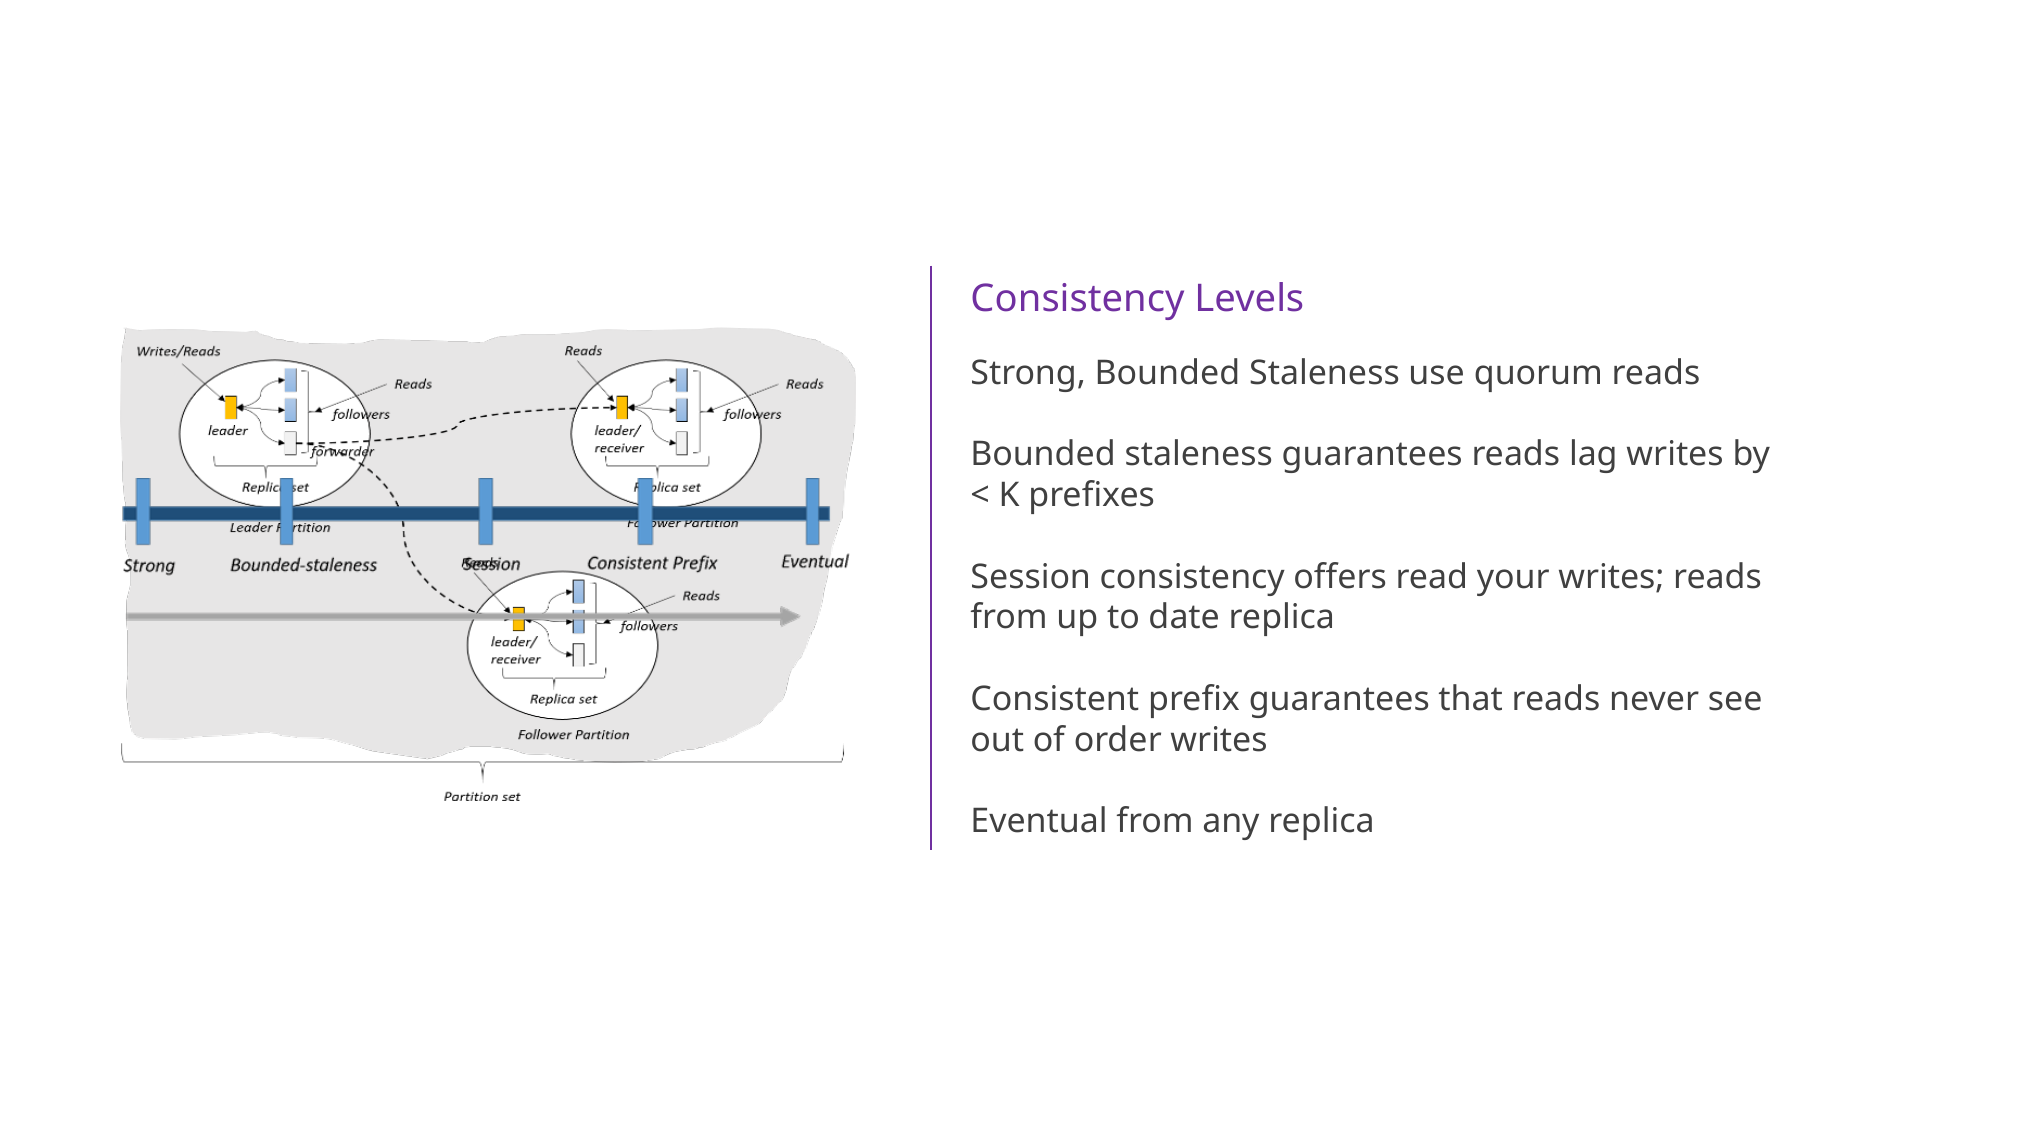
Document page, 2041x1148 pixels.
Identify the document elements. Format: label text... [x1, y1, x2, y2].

text_box Consistency Levels [955, 265, 1672, 327]
text_box Strong, Bounded Staleness use quorum reads Bounded staleness guarantees reads lag writes by < K prefixes Session consistency offers read your writes; reads from up to date replica Consistent prefix guarantees that reads never see out of order writes Eventual from any replica [955, 342, 1805, 929]
picture [112, 327, 864, 814]
